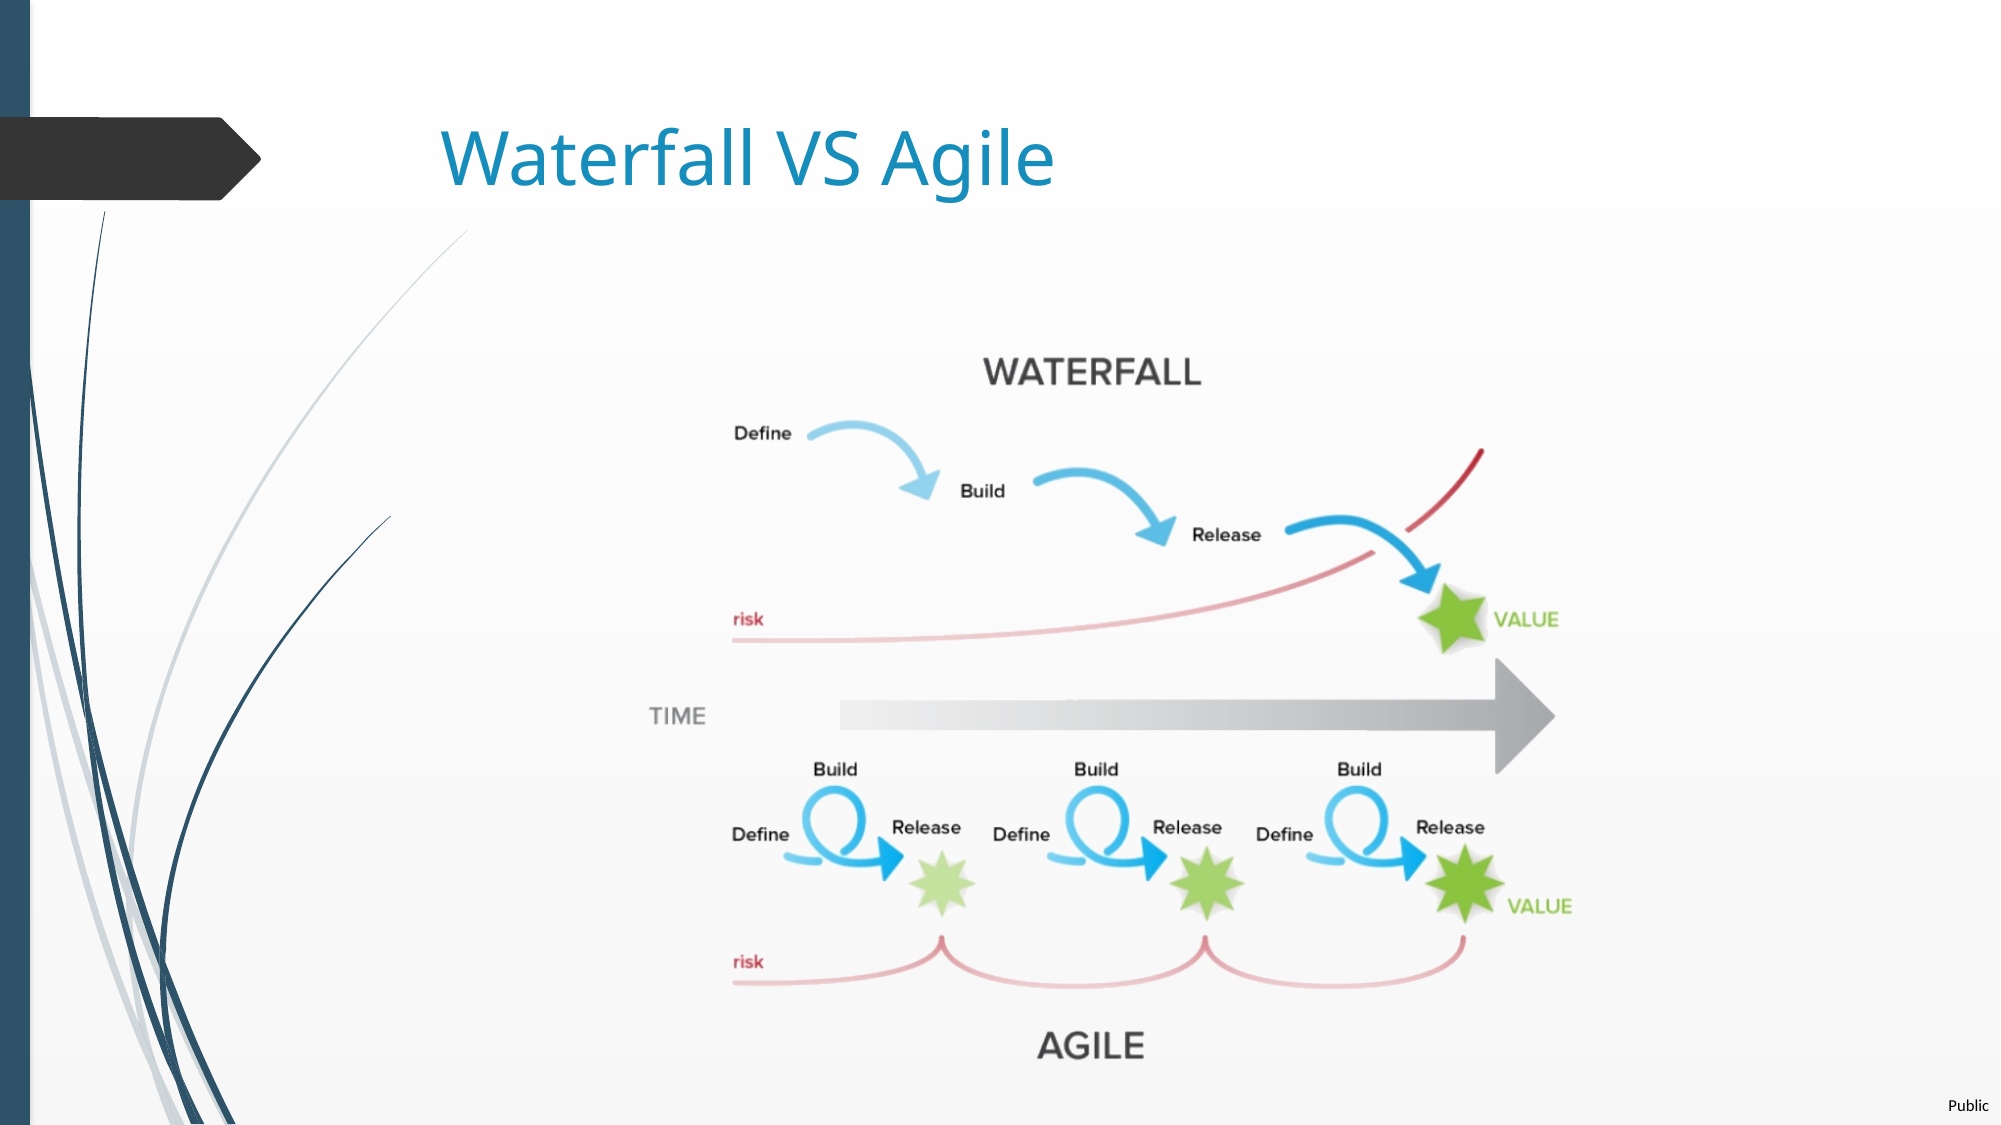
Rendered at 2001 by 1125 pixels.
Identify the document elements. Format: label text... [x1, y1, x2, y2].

picture [601, 329, 1606, 1086]
title Waterfall VS Agile [425, 102, 1888, 313]
